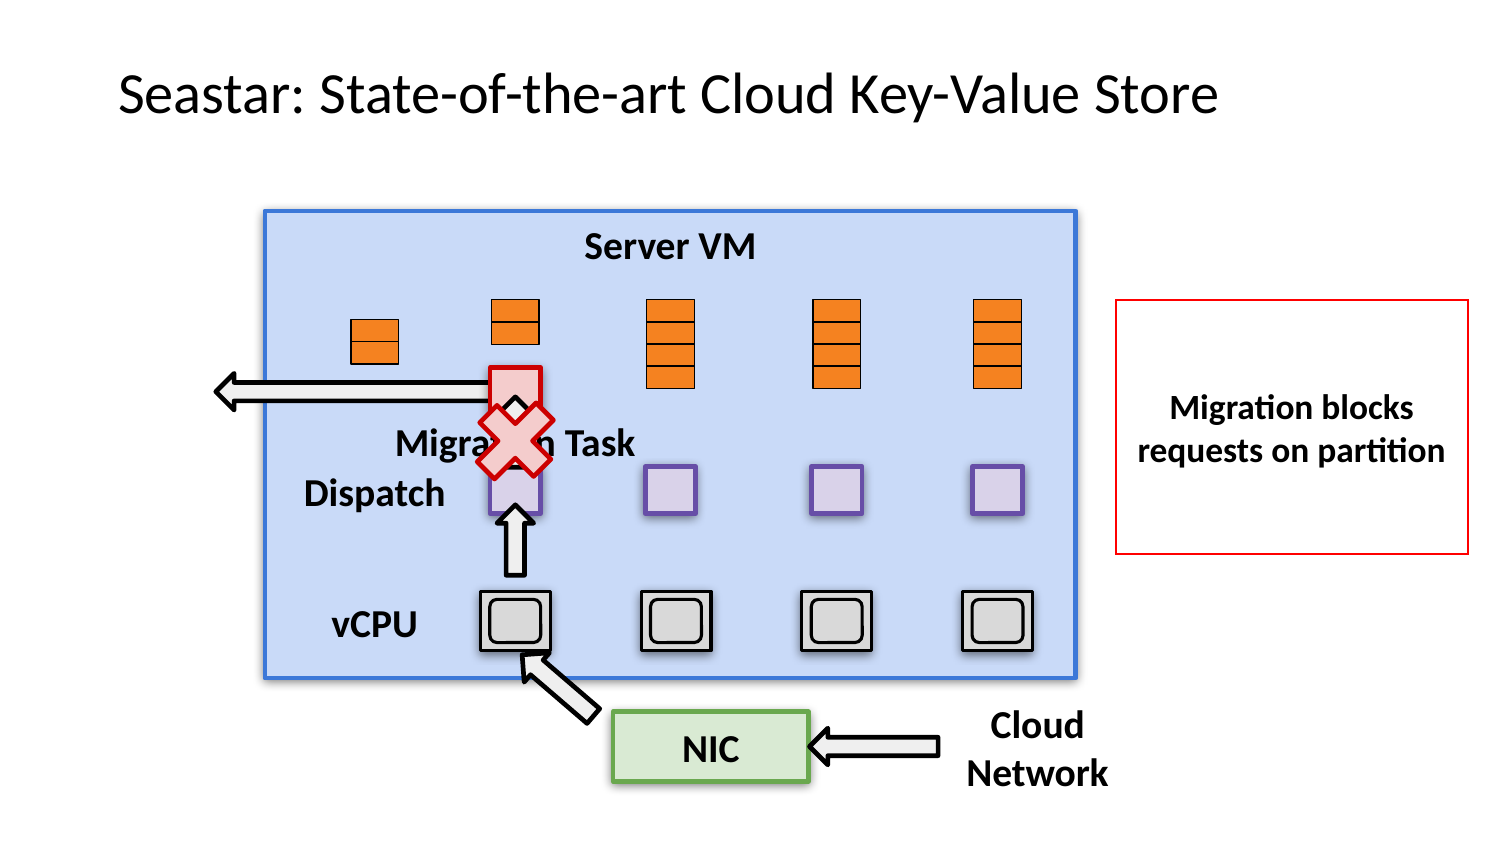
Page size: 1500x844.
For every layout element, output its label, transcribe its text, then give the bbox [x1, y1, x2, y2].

text_box [645, 466, 696, 514]
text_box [812, 299, 861, 389]
text_box Migration Task [534, 418, 658, 464]
text_box Migration Task [373, 418, 497, 464]
text_box [522, 659, 600, 724]
text_box [972, 466, 1023, 514]
text_box Migration blocks requests on partition [1115, 299, 1468, 554]
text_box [640, 591, 712, 651]
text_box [962, 591, 1033, 651]
title Seastar: State-of-the-art Cloud Key-Value Store [103, 33, 1397, 156]
text_box vCPU [299, 599, 451, 645]
text_box [809, 728, 939, 765]
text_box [973, 299, 1022, 389]
text_box [811, 466, 863, 514]
text_box [477, 402, 554, 479]
text_box [490, 468, 541, 514]
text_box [480, 591, 551, 651]
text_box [350, 319, 399, 365]
text_box Server VM [264, 210, 1076, 679]
text_box [215, 373, 482, 411]
text_box [502, 396, 529, 422]
text_box Dispatch [286, 467, 464, 513]
text_box [496, 504, 534, 576]
text_box NIC [613, 711, 809, 782]
text_box [490, 367, 541, 411]
text_box [507, 459, 524, 468]
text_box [491, 299, 540, 345]
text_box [646, 299, 695, 389]
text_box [801, 591, 873, 651]
text_box Cloud Network [949, 723, 1127, 770]
